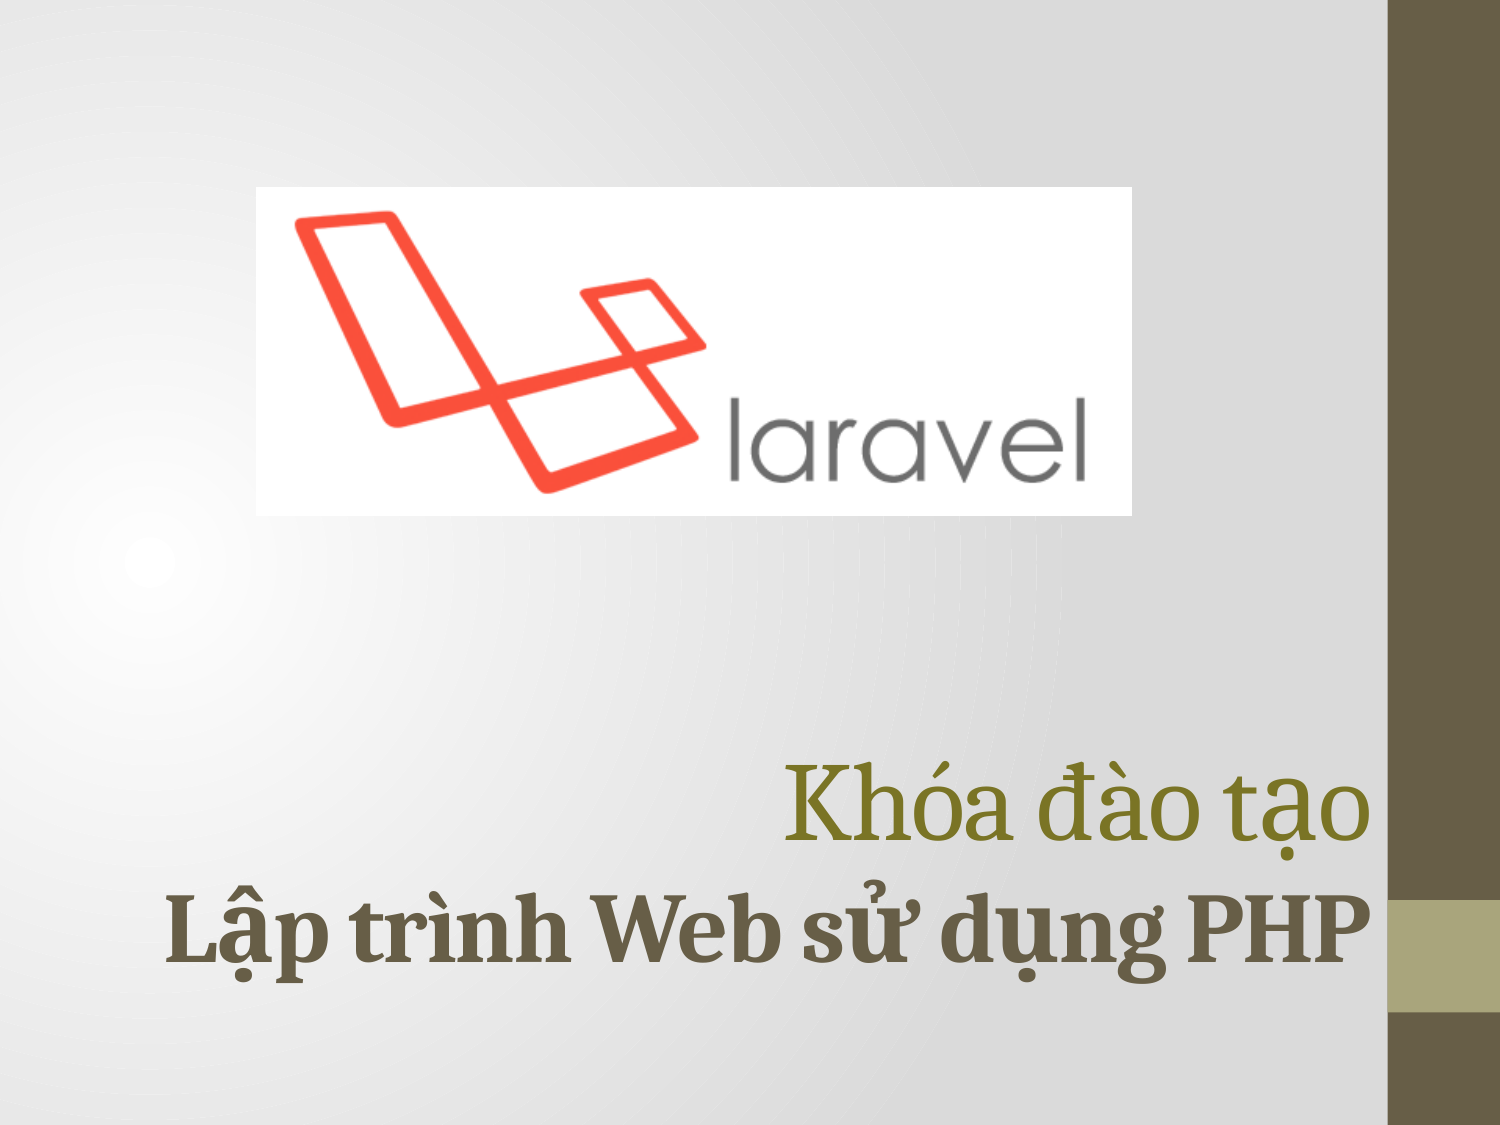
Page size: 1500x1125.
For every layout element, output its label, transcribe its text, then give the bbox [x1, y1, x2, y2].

title Khóa đào tạo Lập trình Web sử dụng PHP [0, 612, 1388, 991]
picture [255, 186, 1132, 517]
